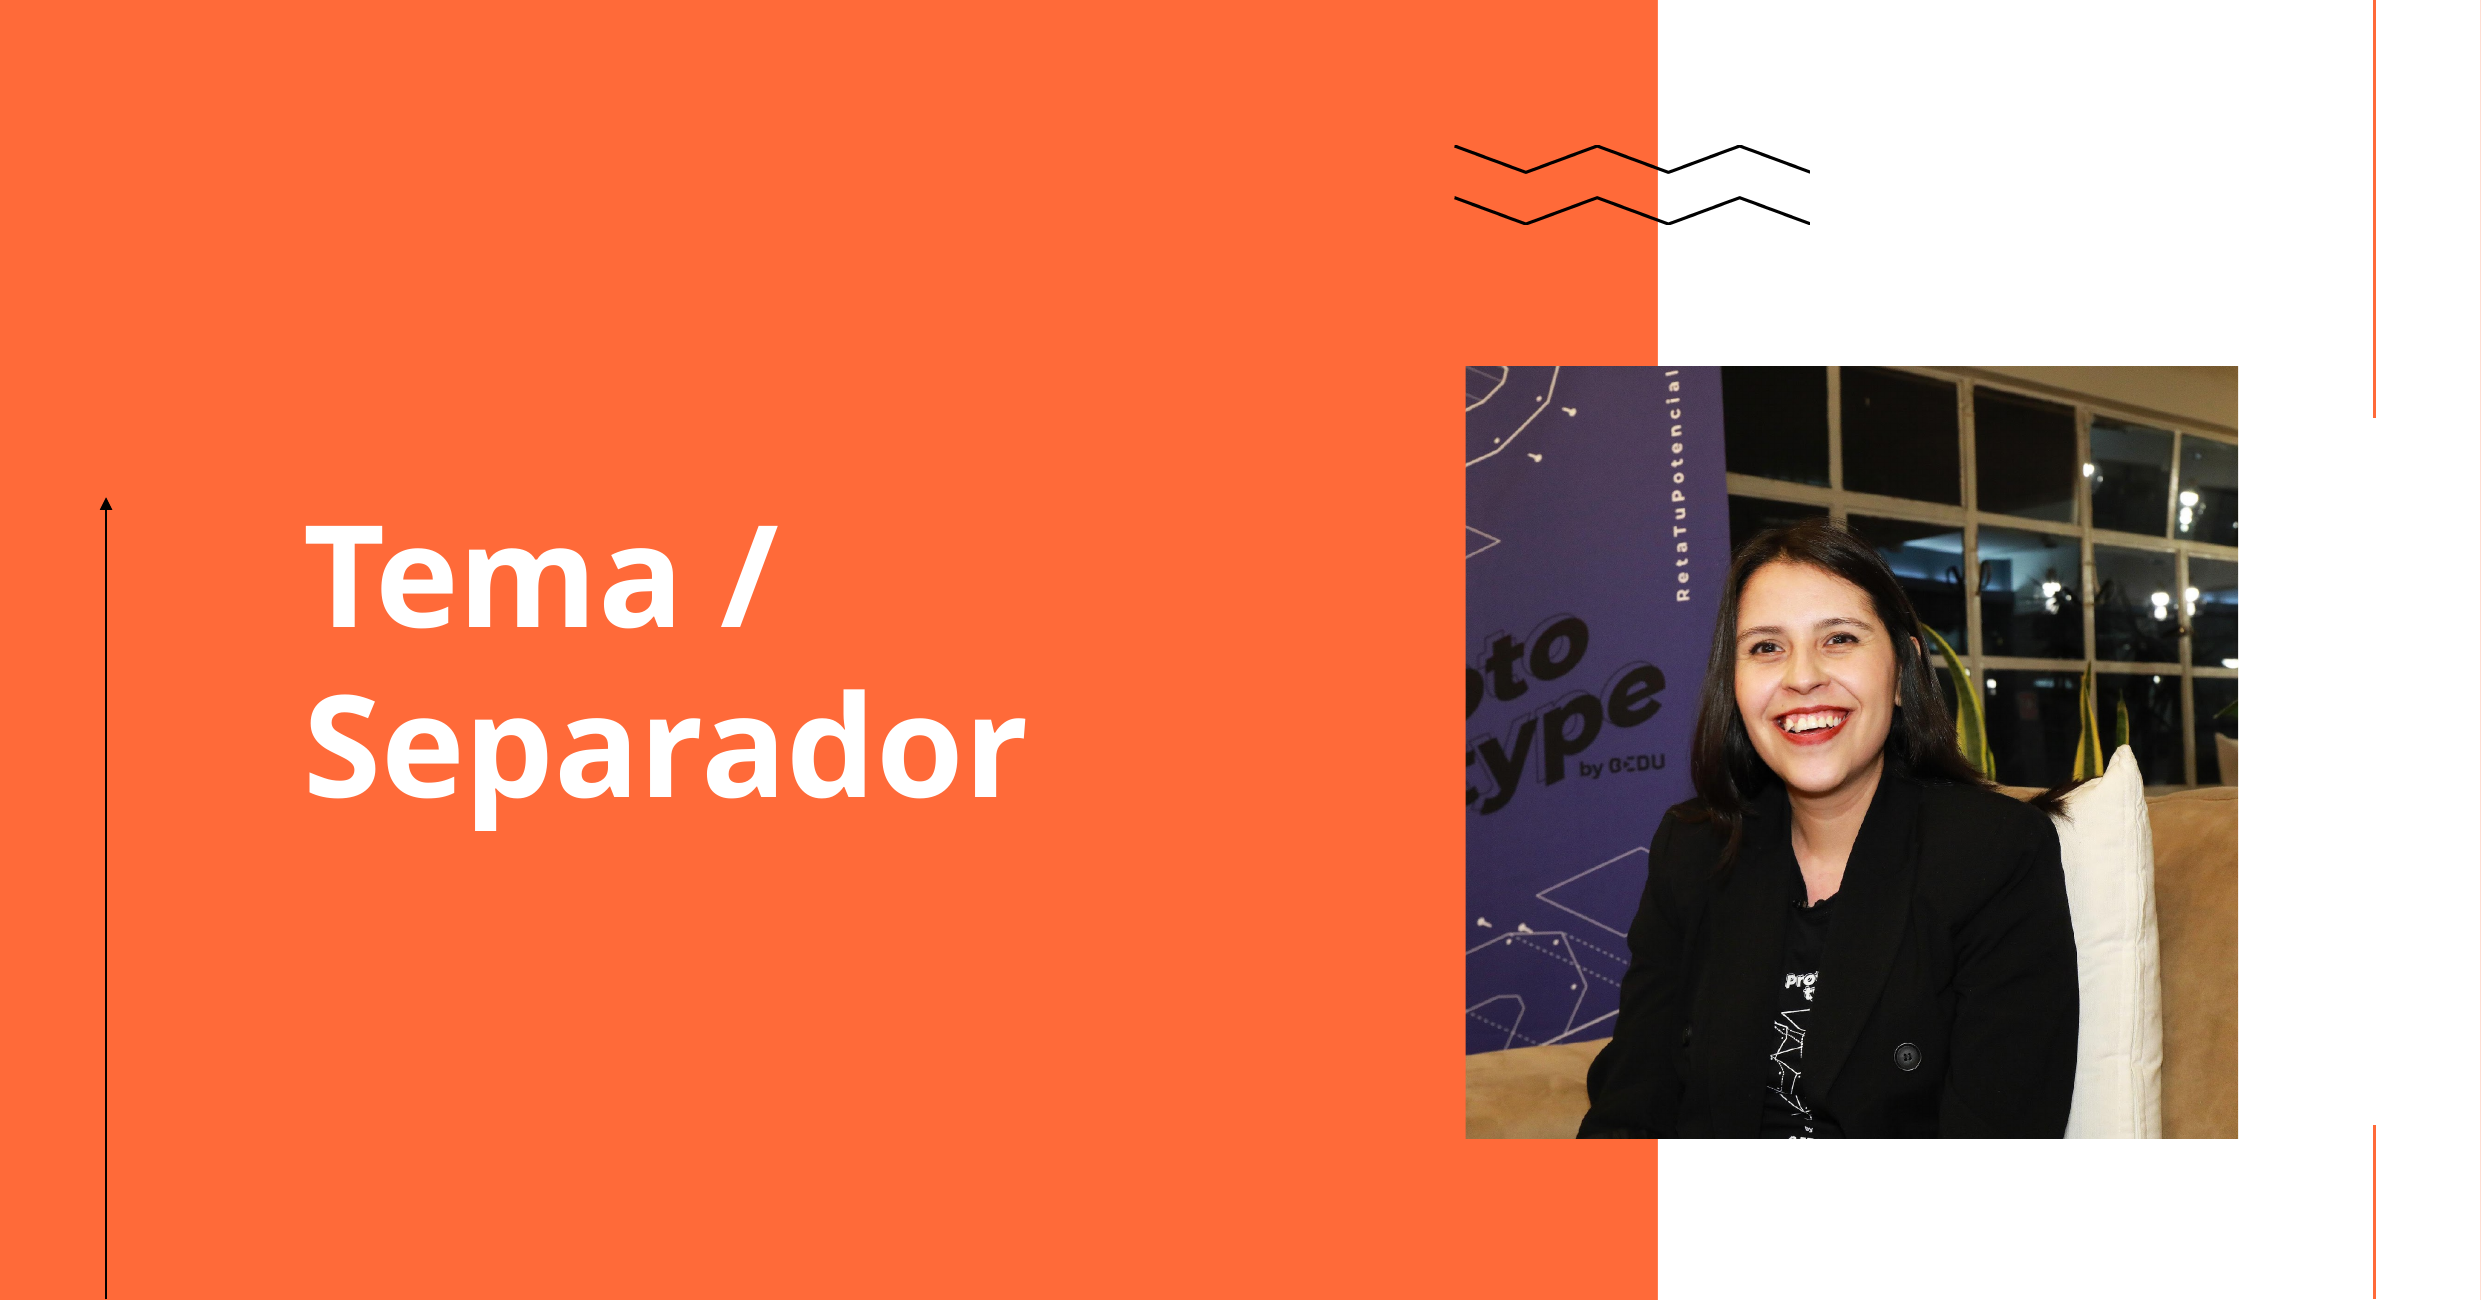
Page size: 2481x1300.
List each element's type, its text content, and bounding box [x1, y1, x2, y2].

picture [1465, 366, 2267, 1140]
text_box [1657, 0, 2481, 1300]
text_box Tema / Separador [278, 366, 1463, 946]
picture [1453, 145, 1810, 225]
